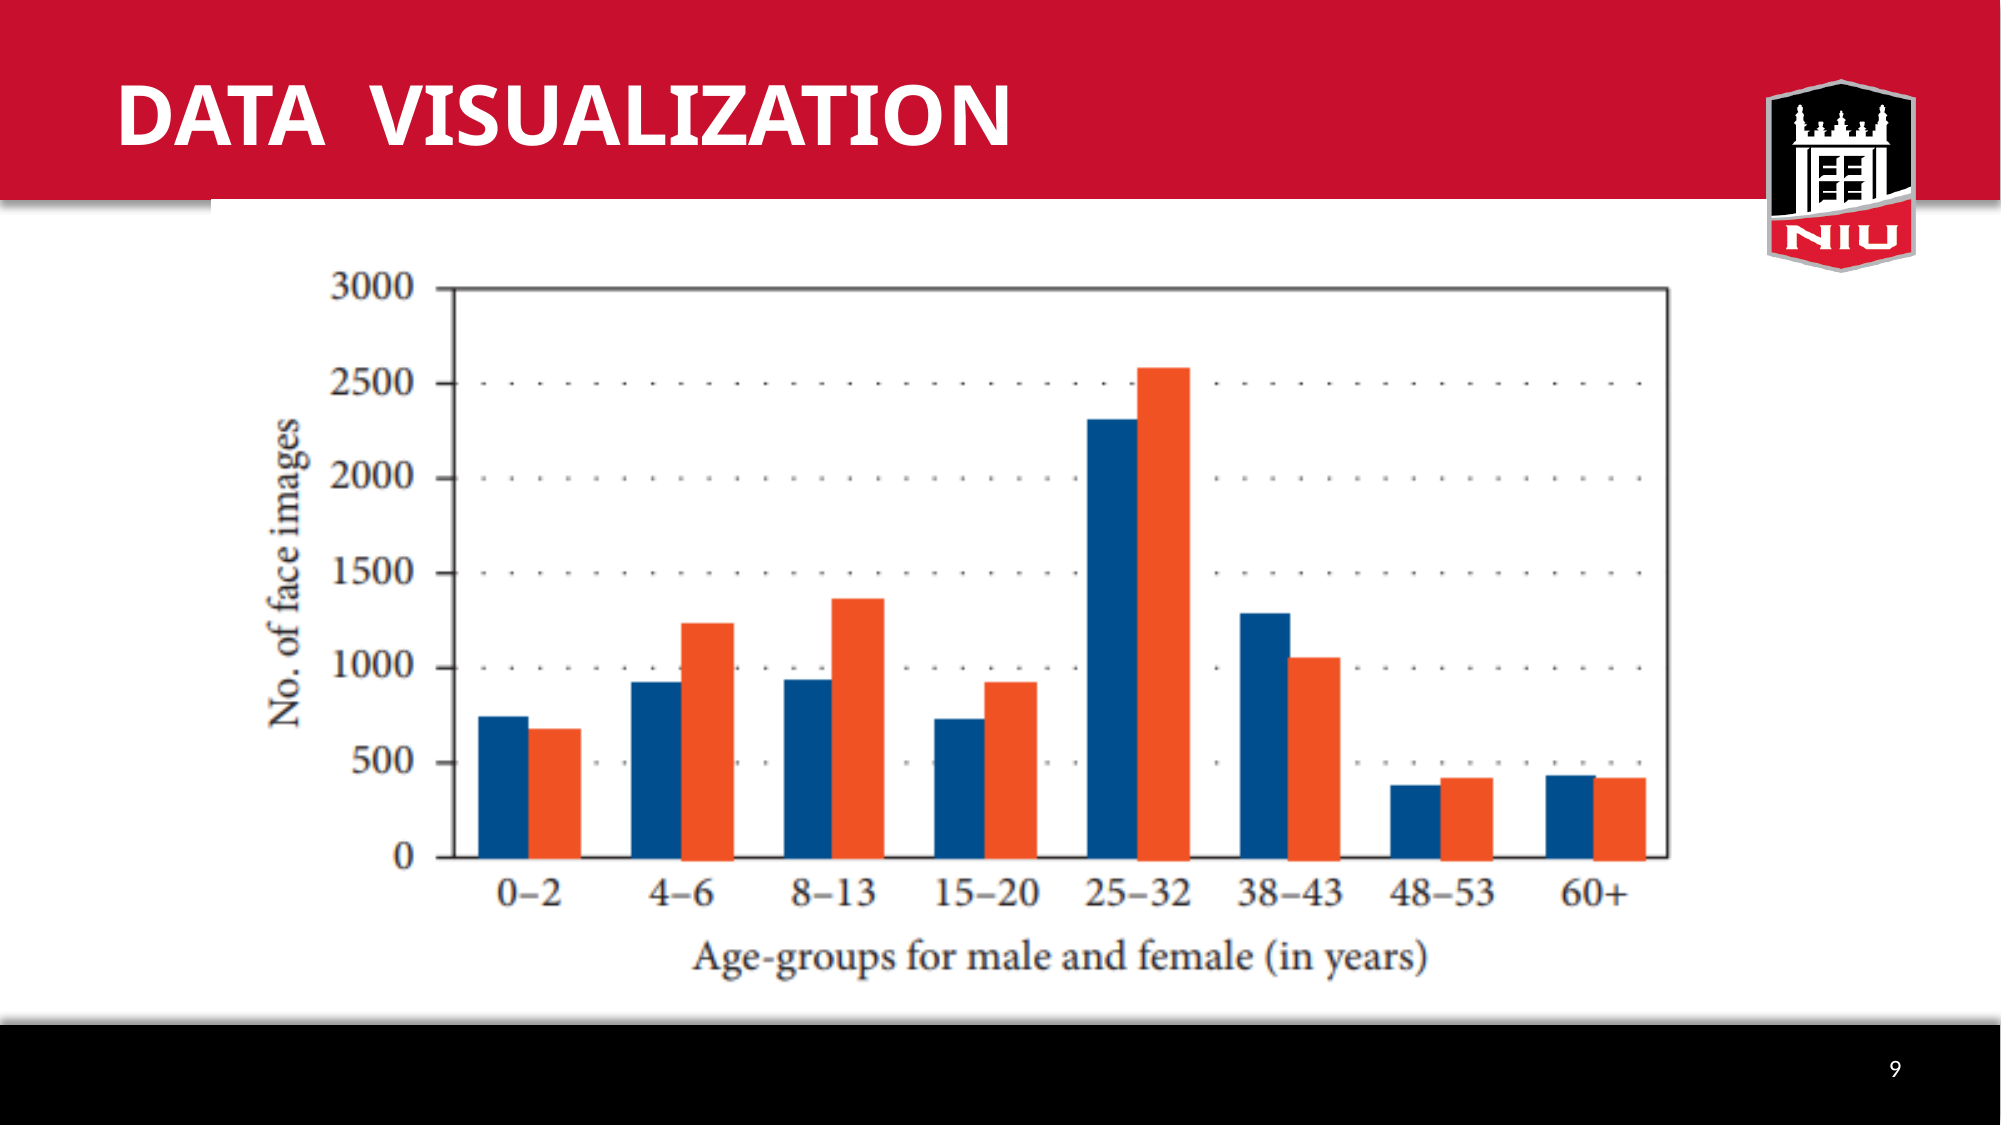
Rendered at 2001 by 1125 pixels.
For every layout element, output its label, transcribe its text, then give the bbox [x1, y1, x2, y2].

title DATA VISUALIZATION [99, 24, 1750, 200]
slide_number 9 [1616, 1037, 1917, 1098]
picture [1766, 79, 1916, 273]
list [211, 199, 1767, 1007]
